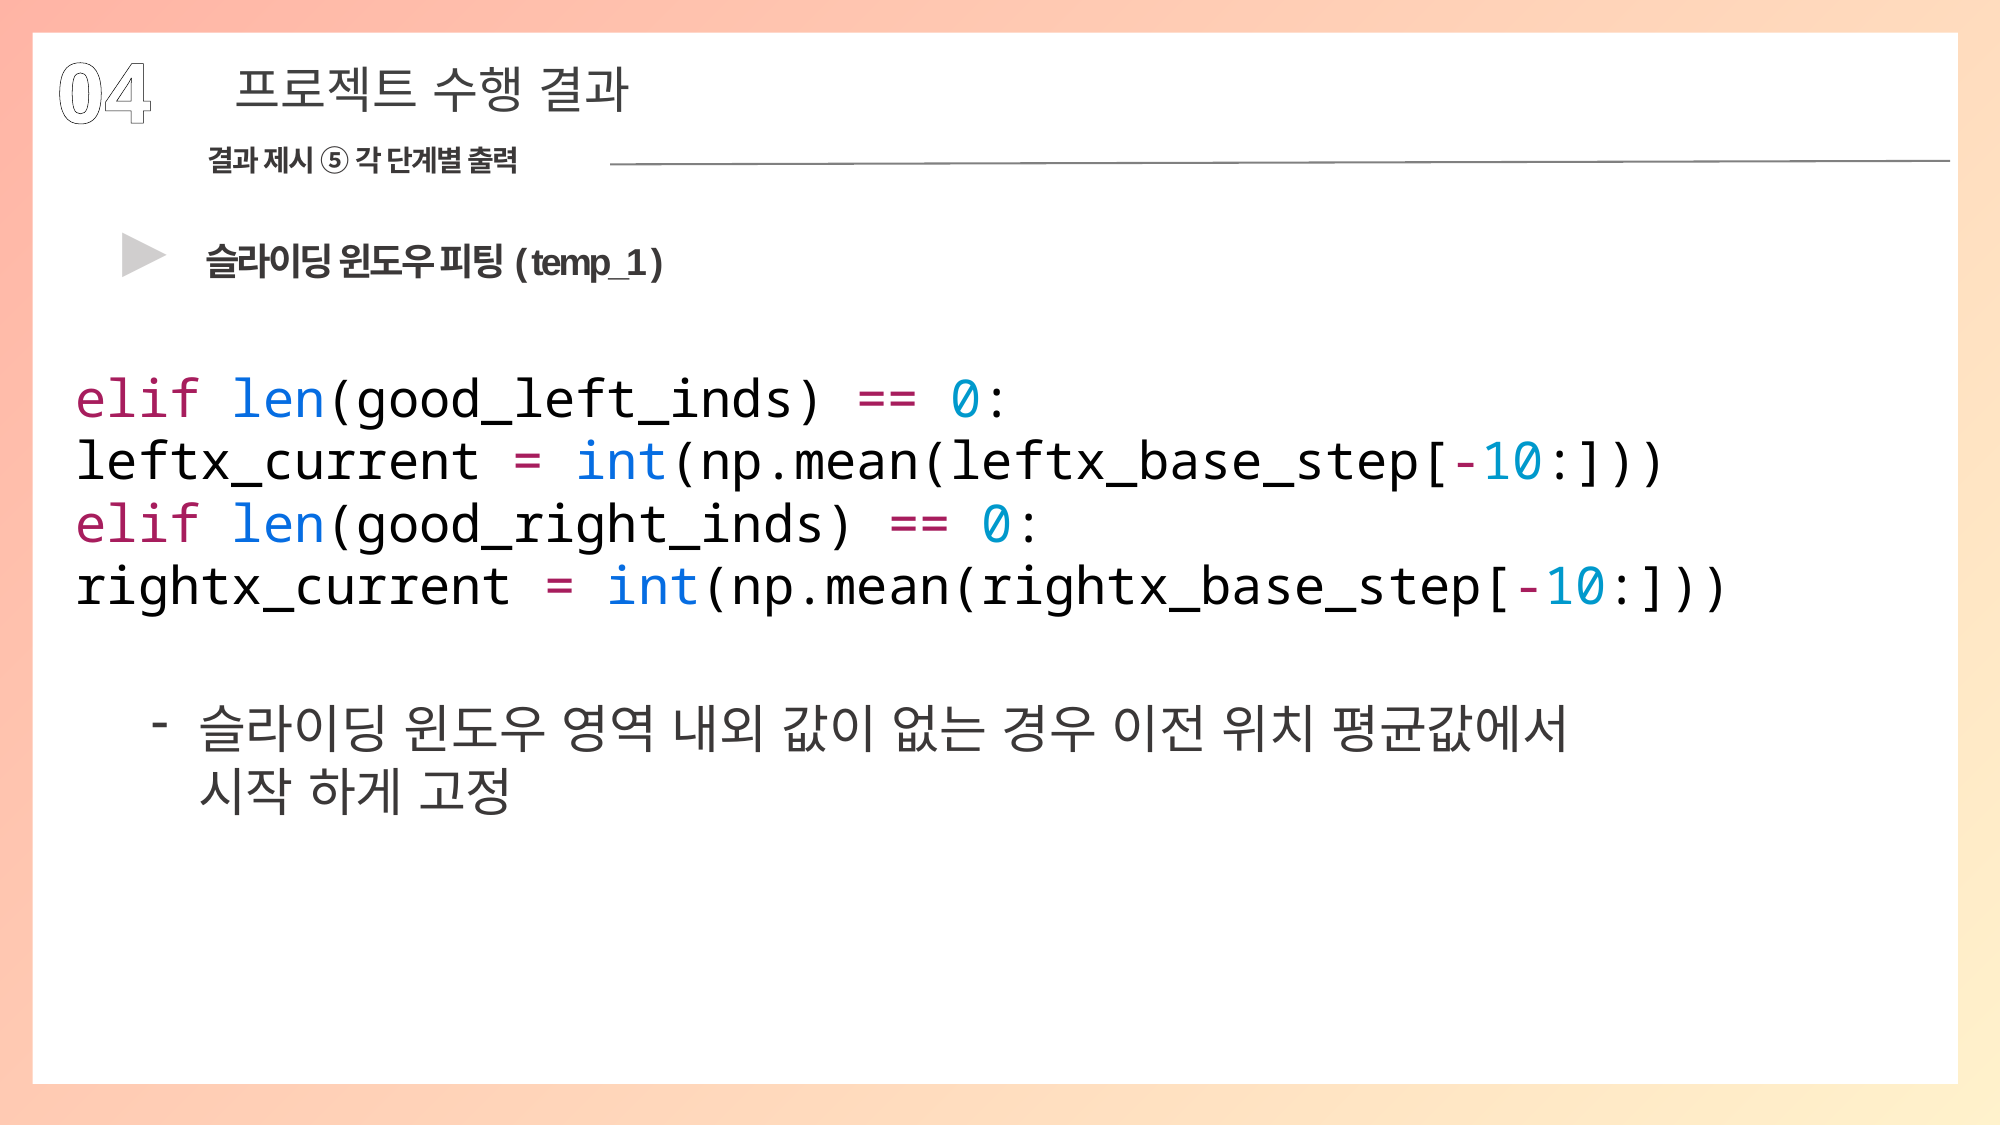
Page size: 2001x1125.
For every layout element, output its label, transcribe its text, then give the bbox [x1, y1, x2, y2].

text_box 6 [32, 32, 1959, 1085]
text_box 슬라이딩 윈도우 피팅( temp_1 ) [190, 208, 1896, 291]
text_box 결과 제시 ⑤ 각 단계별 출력 [193, 134, 652, 185]
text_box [610, 160, 1951, 165]
text_box 04 [41, 32, 233, 148]
text_box 슬라이딩 윈도우 영역 내외 값이 없는 경우 이전 위치 평균값에서 시작 하게 고정 [136, 689, 1596, 829]
text_box ▶ [108, 204, 191, 290]
text_box elif len(good_left_inds) == 0: leftx_current = int(np.mean(leftx_base_step[-10:])) elif len(good_right_inds) == 0: rightx_current = int(np.mean(rightx_base_step[-10:])) [75, 365, 1732, 616]
text_box 프로젝트 수행 결과 [220, 51, 647, 127]
